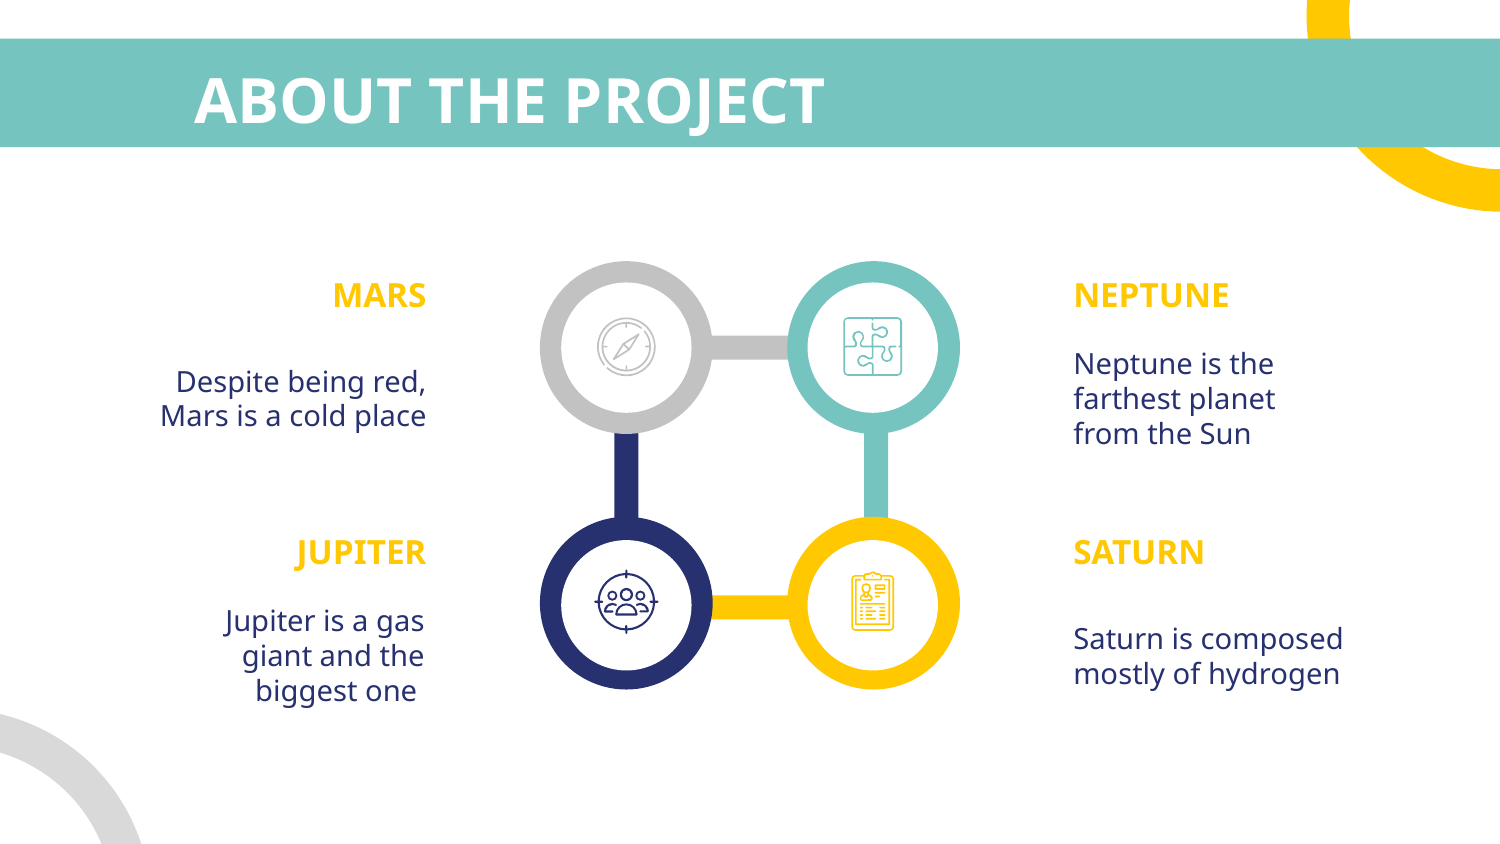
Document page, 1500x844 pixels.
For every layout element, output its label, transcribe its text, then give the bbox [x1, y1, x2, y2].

subtitle Jupiter is a gas giant and the biggest one [138, 582, 442, 729]
subtitle Saturn is composed mostly of hydrogen [1058, 582, 1362, 729]
subtitle MARS [138, 259, 442, 324]
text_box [851, 571, 895, 631]
subtitle JUPITER [138, 516, 442, 582]
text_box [596, 317, 656, 377]
subtitle NEPTUNE [1058, 259, 1362, 324]
subtitle Neptune is the farthest planet from the Sun [1058, 324, 1362, 472]
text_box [593, 569, 659, 635]
title ABOUT THE PROJECT [179, 46, 1449, 141]
subtitle SATURN [1058, 516, 1362, 582]
subtitle Despite being red, Mars is a cold place [138, 324, 442, 472]
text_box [539, 260, 961, 690]
